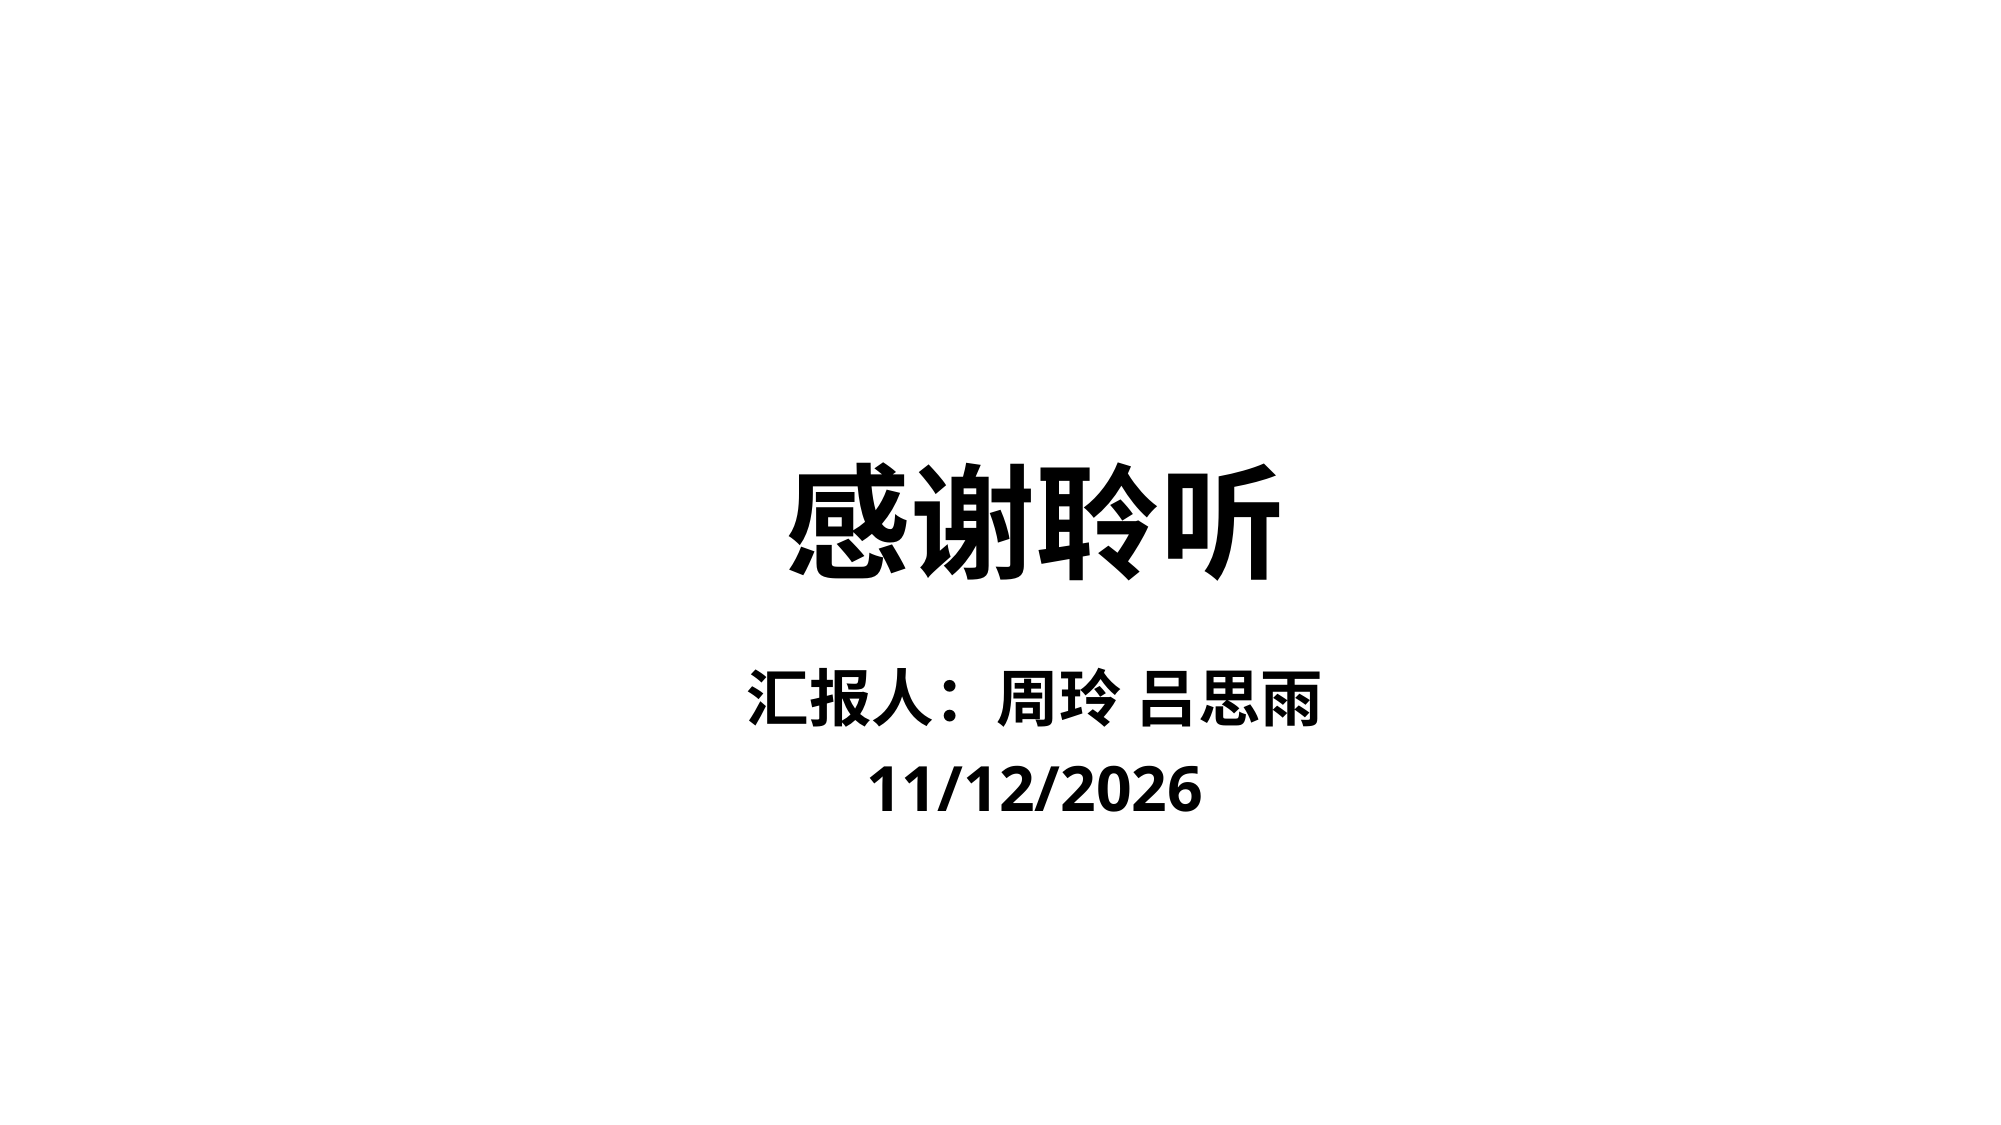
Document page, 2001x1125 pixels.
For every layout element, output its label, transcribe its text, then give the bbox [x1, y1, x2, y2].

list 汇报人：周玲 吕思雨 2020/5/3 [172, 659, 1898, 836]
title 感谢聆听 [172, 420, 1898, 638]
